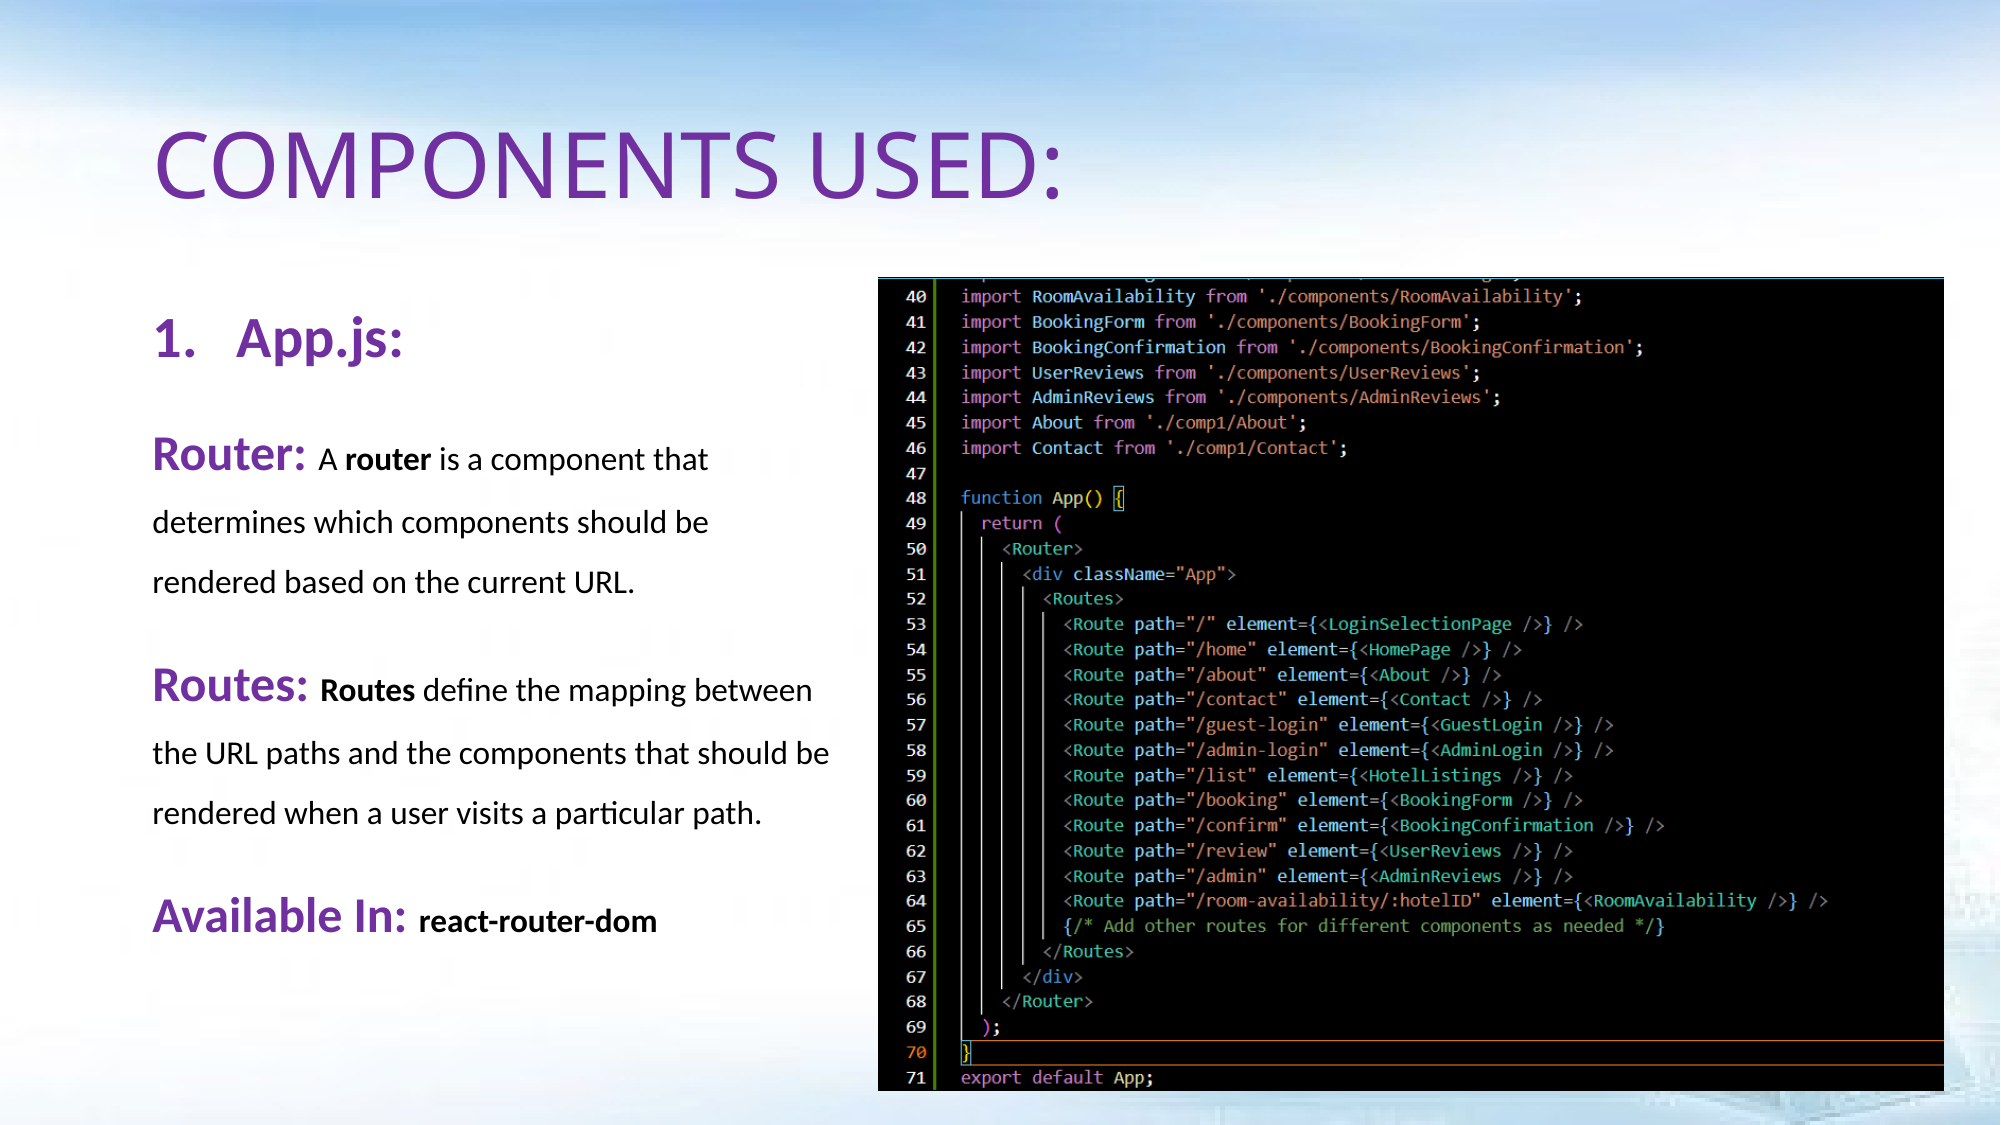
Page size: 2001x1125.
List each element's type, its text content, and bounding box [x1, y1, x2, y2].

picture [878, 277, 1944, 1092]
list App.js: Router: A router is a component that determines which components should be rendered based on the current URL. Routes: Routes define the mapping between the URL paths and the components that should be rendered when a user visits a particular path. Available In: react-router-dom [137, 299, 856, 1014]
title COMPONENTS USED: [0, 0, 2000, 1125]
